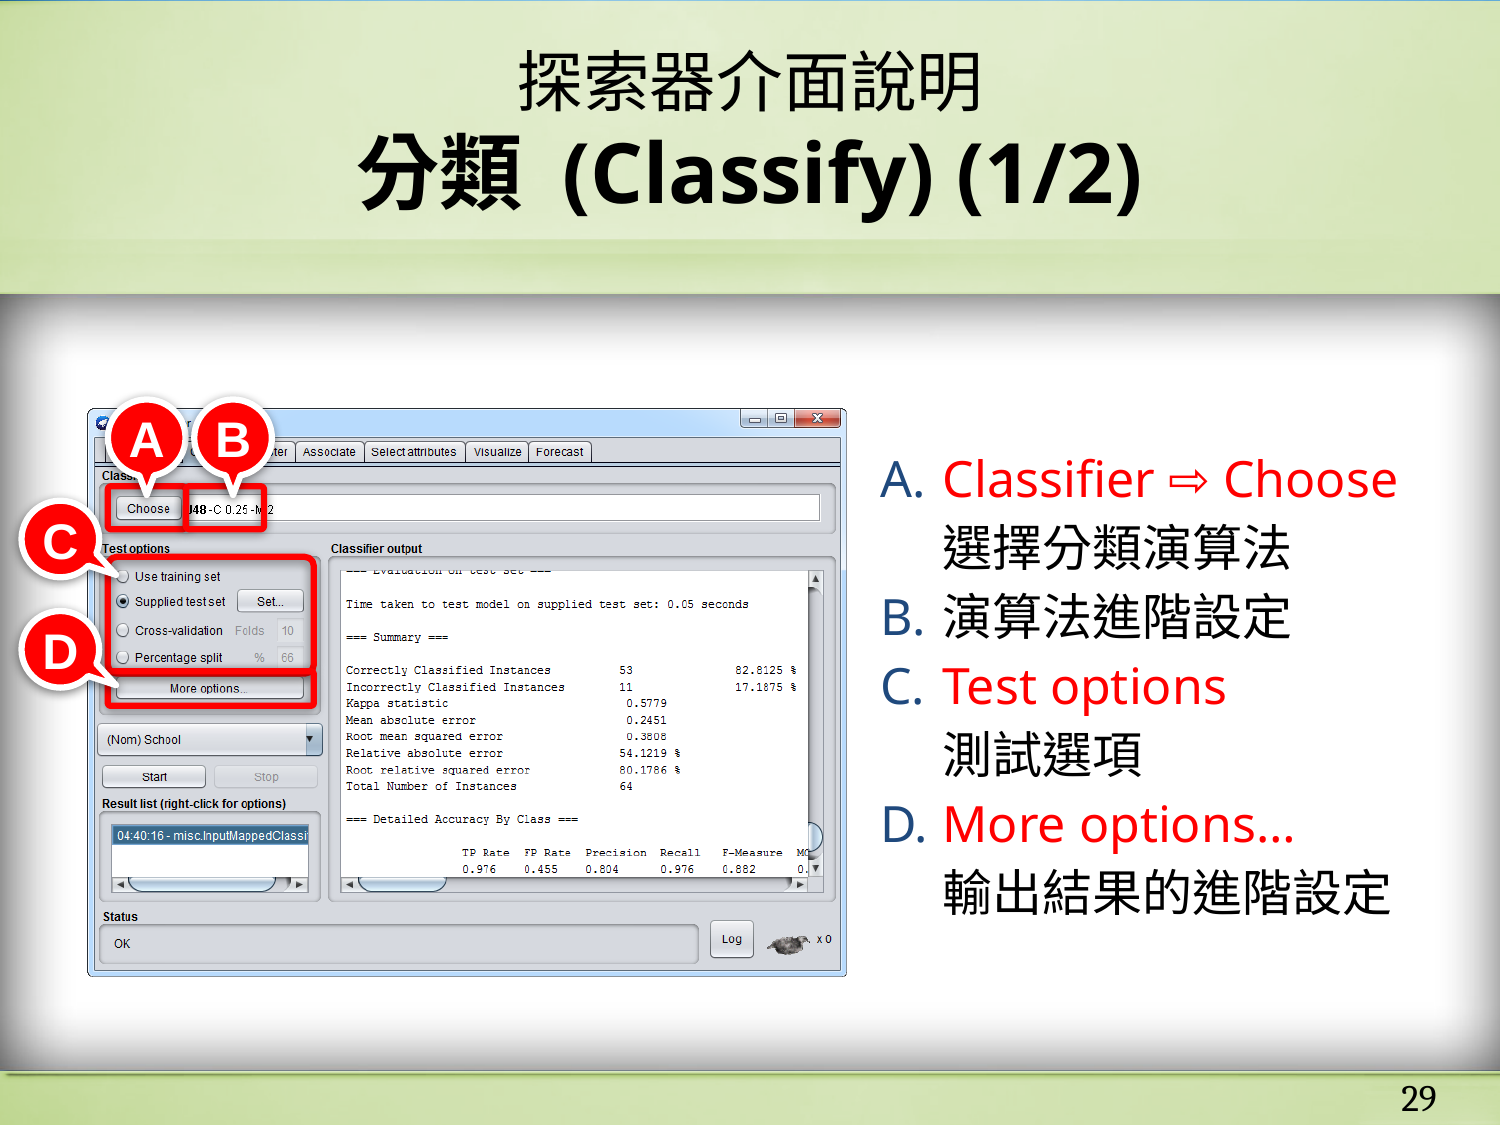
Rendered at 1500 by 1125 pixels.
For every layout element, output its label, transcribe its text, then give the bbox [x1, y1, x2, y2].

text_box B [211, 399, 255, 406]
text_box C [21, 500, 82, 578]
slide_number ‹#› [1350, 1074, 1488, 1118]
list Classifier ⇨ Choose 選擇分類演算法 演算法進階設定 Test options 測試選項 More options… 輸出結果的進階設定 [852, 293, 1432, 1067]
title 探索器介面說明 分類 (Classify) (1/2) [78, 27, 1422, 232]
text_box D [21, 610, 82, 688]
text_box A [125, 399, 169, 406]
picture [0, 0, 1500, 1125]
